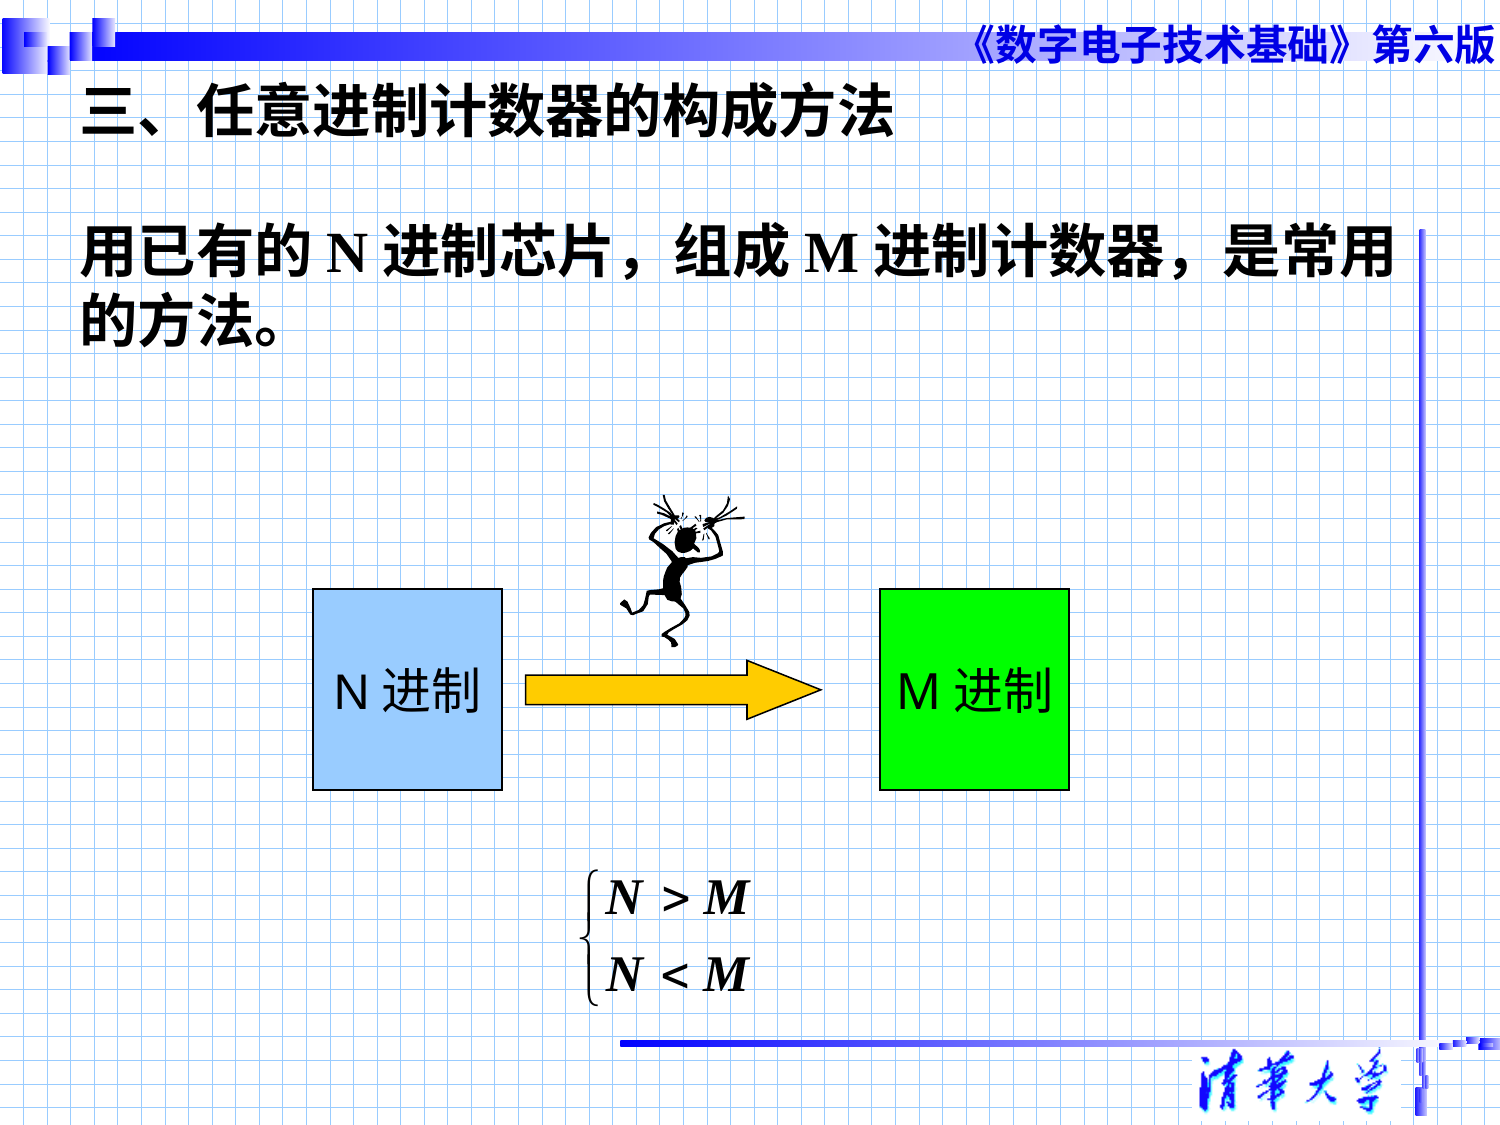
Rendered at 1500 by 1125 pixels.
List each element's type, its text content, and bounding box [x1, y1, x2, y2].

picture [619, 494, 745, 648]
title 三、任意进制计数器的构成方法 用已有的N进制芯片，组成M进制计数器，是常用的方法。 [64, 42, 1415, 386]
picture [1192, 1046, 1401, 1121]
table_cell X [774, 32, 778, 42]
text_box N进制 [312, 589, 502, 791]
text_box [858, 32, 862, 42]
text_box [568, 860, 767, 1016]
text_box [525, 660, 821, 720]
text_box M进制 [879, 589, 1069, 791]
table_cell 1 [941, 32, 946, 42]
